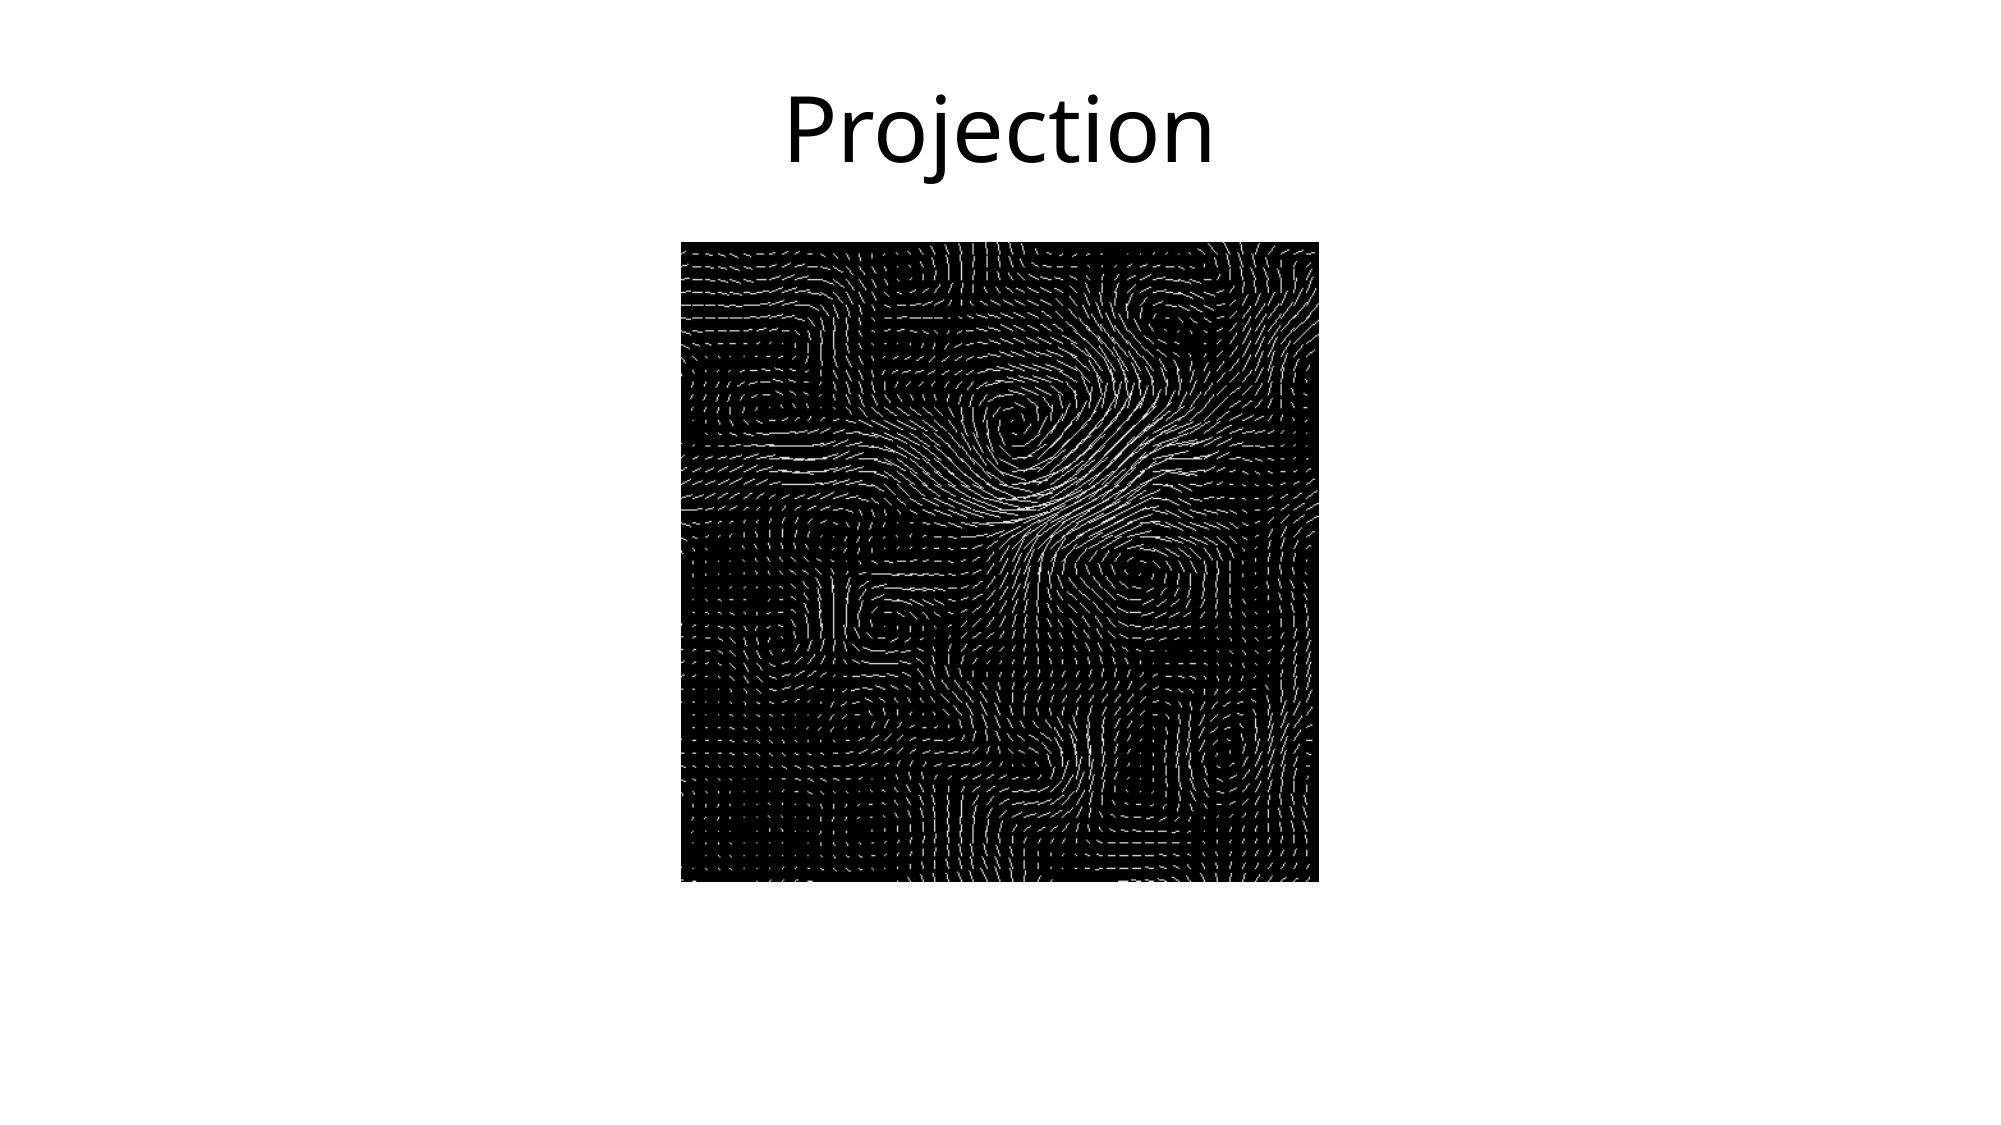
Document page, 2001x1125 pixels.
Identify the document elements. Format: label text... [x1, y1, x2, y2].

picture [680, 242, 1320, 883]
title Projection [137, 59, 1863, 206]
